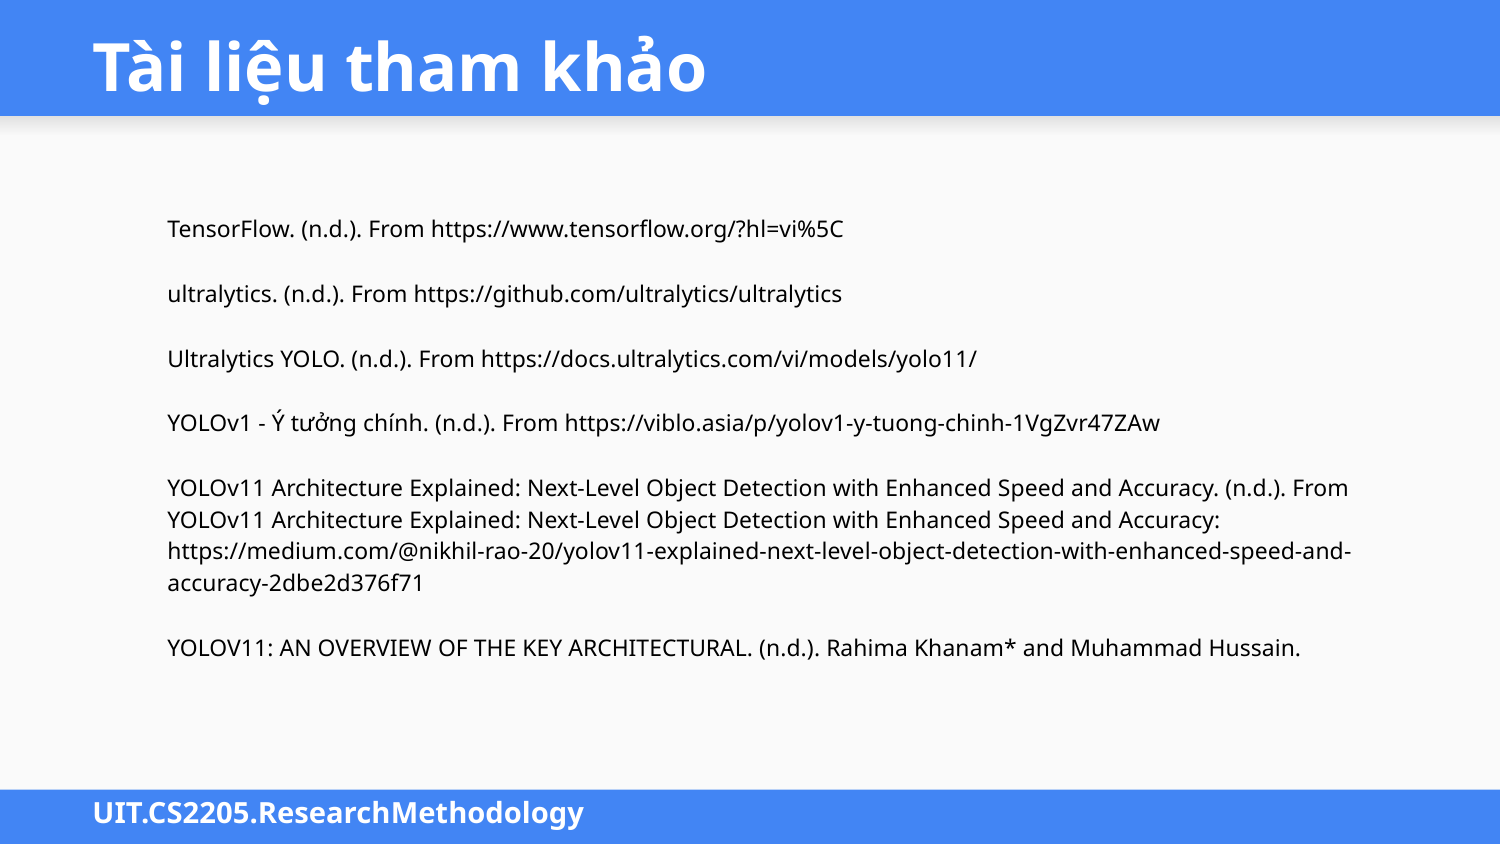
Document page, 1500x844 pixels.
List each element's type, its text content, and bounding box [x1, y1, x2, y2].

list TensorFlow. (n.d.). From https://www.tensorflow.org/?hl=vi%5C ultralytics. (n.d.). From https://github.com/ultralytics/ultralytics Ultralytics YOLO. (n.d.). From https://docs.ultralytics.com/vi/models/yolo11/ YOLOv1 - Ý tưởng chính. (n.d.). From https://viblo.asia/p/yolov1-y-tuong-chinh-1VgZvr47ZAw YOLOv11 Architecture Explained: Next-Level Object Detection with Enhanced Speed and Accuracy. (n.d.). From YOLOv11 Architecture Explained: Next-Level Object Detection with Enhanced Speed and Accuracy: https://medium.com/@nikhil-rao-20/yolov11-explained-next-level-object-detection-with-enhanced-speed-and-accuracy-2dbe2d376f71 YOLOV11: AN OVERVIEW OF THE KEY ARCHITECTURAL. (n.d.). Rahima Khanam* and Muhammad Hussain. [77, 134, 1427, 776]
title Tài liệu tham khảo [77, 9, 1427, 120]
